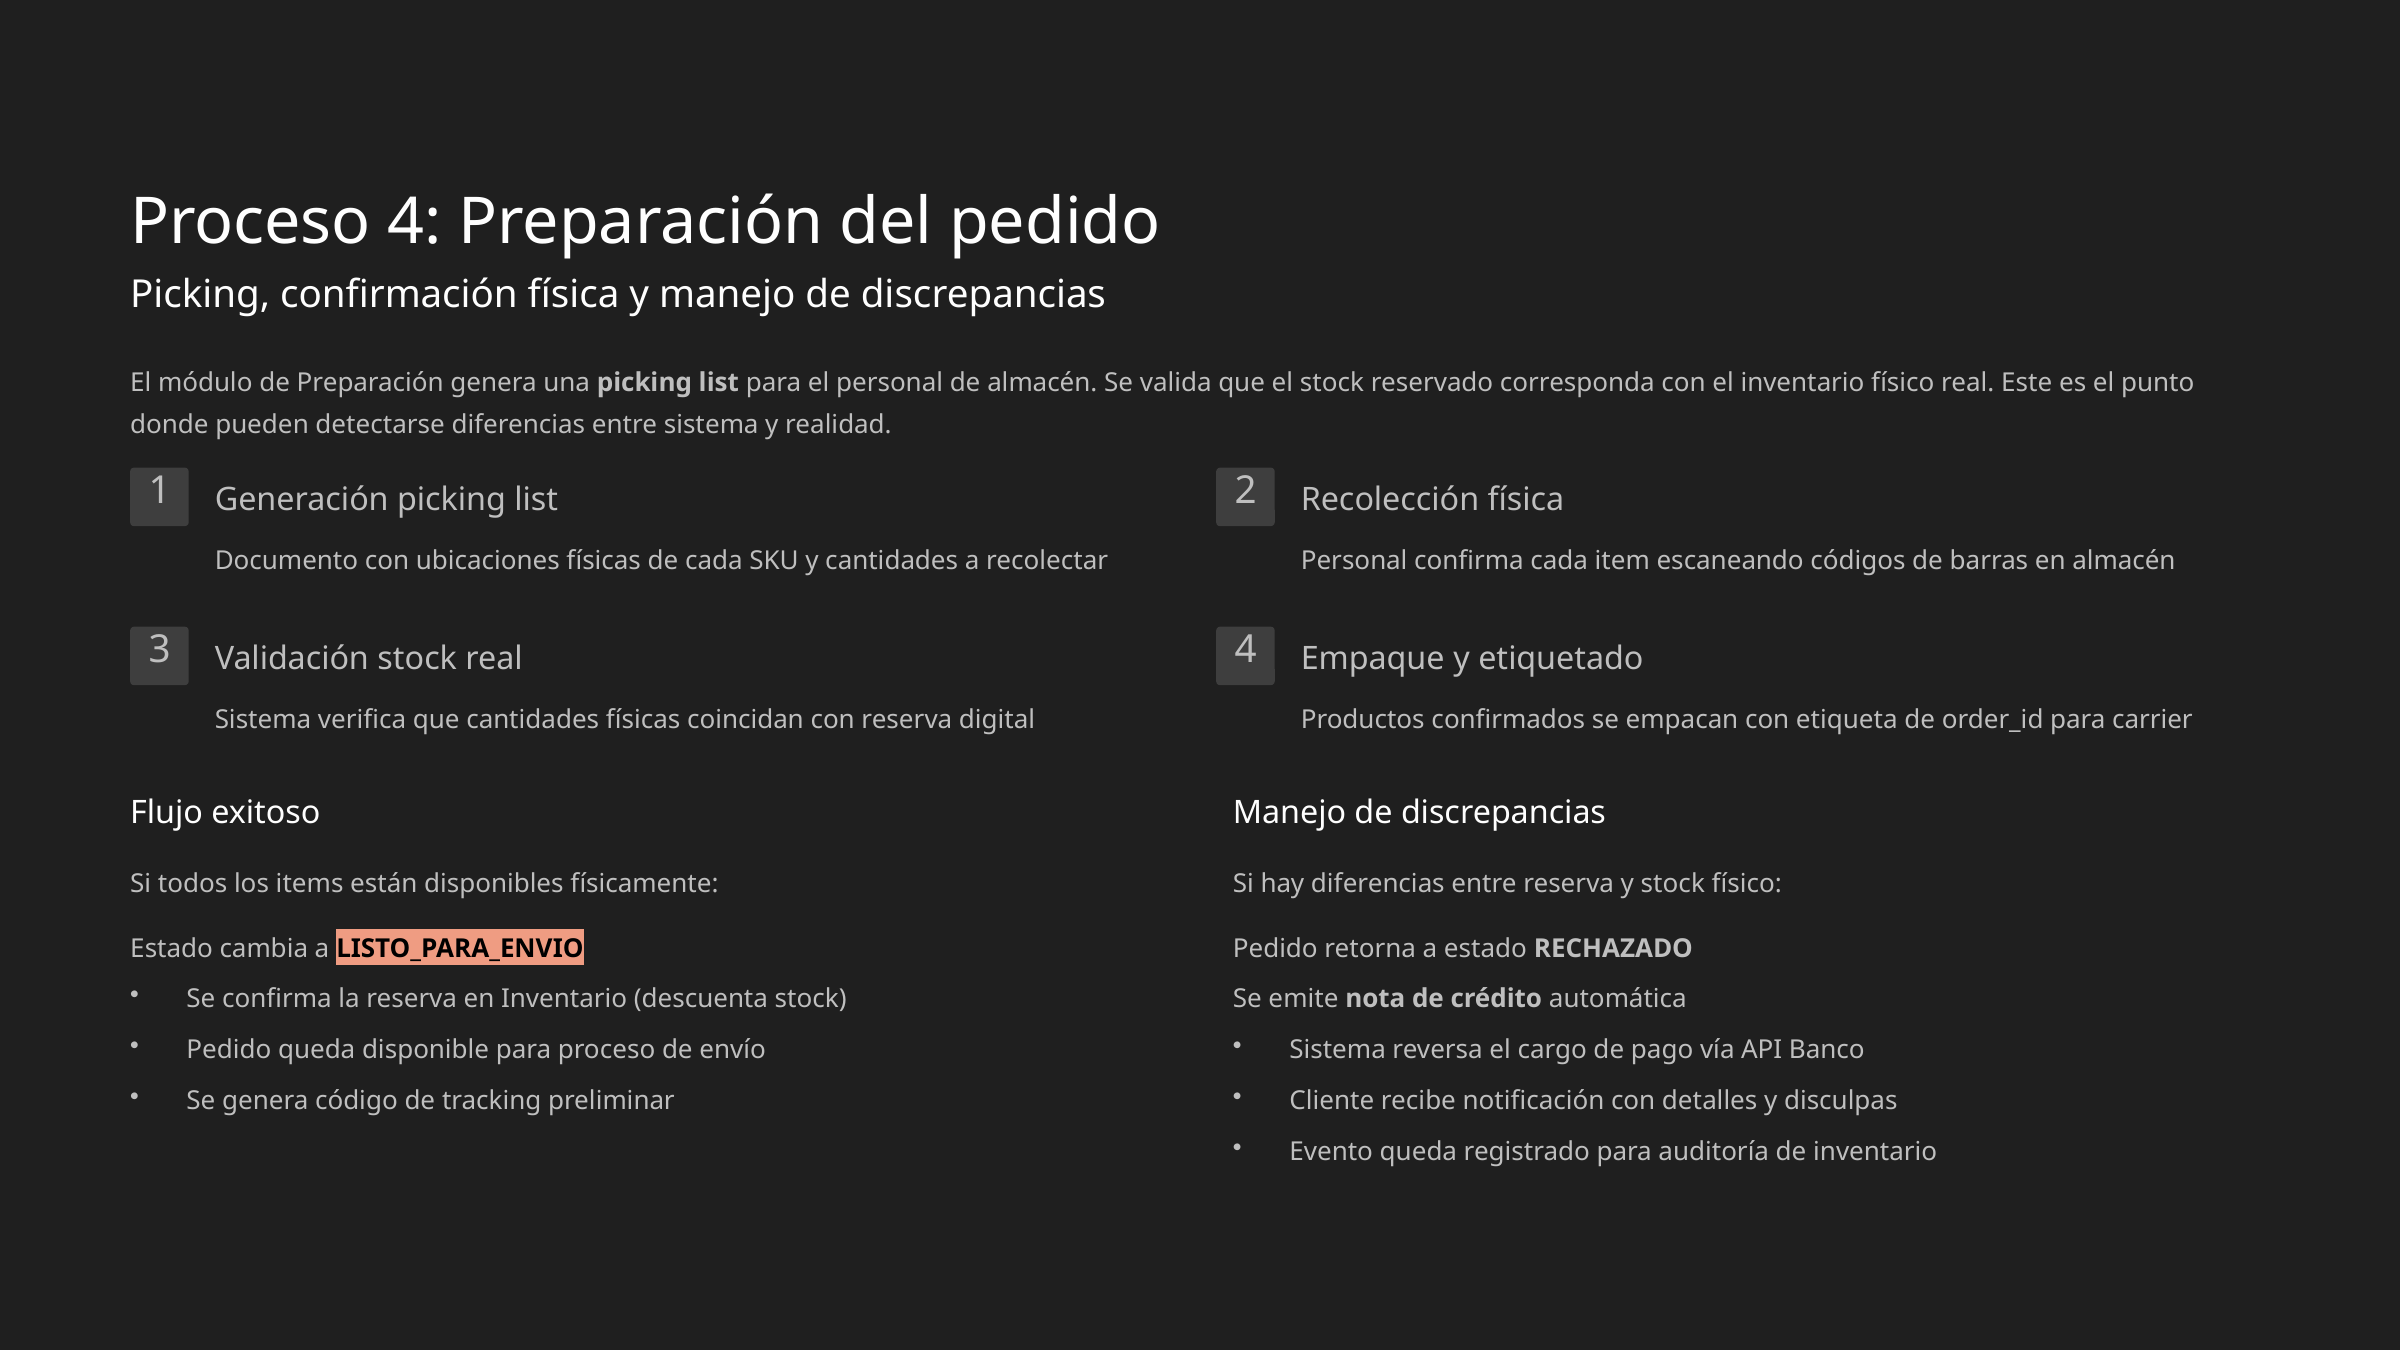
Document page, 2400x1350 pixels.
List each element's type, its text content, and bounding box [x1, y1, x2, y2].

text_box [1216, 467, 1275, 527]
text_box Cliente recibe notificación con detalles y disculpas [1233, 1073, 2271, 1115]
text_box El módulo de Preparación genera una picking list para el personal de almacén. Se valida que el stock reservado corresponda con el inventario físico real. Este es el punto donde pueden detectarse diferencias entre sistema y realidad. [130, 354, 2270, 439]
text_box Personal confirma cada item escaneando códigos de barras en almacén [1300, 532, 2270, 575]
text_box Si todos los items están disponibles físicamente: [130, 855, 1169, 898]
text_box [130, 467, 189, 527]
text_box Se genera código de tracking preliminar [130, 1073, 1169, 1115]
text_box Proceso 4: Preparación del pedido [130, 175, 1159, 257]
text_box Pedido queda disponible para proceso de envío [130, 1022, 1169, 1064]
text_box Empaque y etiquetado [1300, 635, 1643, 677]
text_box [130, 626, 189, 686]
text_box Si hay diferencias entre reserva y stock físico: [1233, 855, 2271, 898]
text_box Flujo exitoso [130, 788, 456, 830]
text_box Recolección física [1300, 476, 1627, 518]
text_box Sistema verifica que cantidades físicas coincidan con reserva digital [214, 691, 1184, 734]
text_box Estado cambia a LISTO_PARA_ENVIO [130, 920, 1169, 963]
text_box 4 [1226, 631, 1266, 681]
text_box Productos confirmados se empacan con etiqueta de order_id para carrier [1300, 691, 2270, 734]
text_box [1216, 626, 1275, 686]
text_box Validación stock real [214, 635, 541, 677]
text_box Generación picking list [214, 476, 559, 518]
text_box Sistema reversa el cargo de pago vía API Banco [1233, 1022, 2271, 1064]
text_box Pedido retorna a estado RECHAZADO [1233, 920, 2271, 963]
text_box Evento queda registrado para auditoría de inventario [1233, 1123, 2271, 1166]
text_box Se emite nota de crédito automática [1233, 971, 2271, 1014]
text_box 2 [1226, 472, 1266, 522]
text_box Se confirma la reserva en Inventario (descuenta stock) [130, 971, 1169, 1014]
text_box Documento con ubicaciones físicas de cada SKU y cantidades a recolectar [214, 532, 1184, 575]
text_box Picking, confirmación física y manejo de discrepancias [130, 267, 1111, 316]
text_box 1 [139, 472, 179, 522]
text_box Manejo de discrepancias [1232, 788, 1606, 830]
text_box 3 [139, 631, 179, 681]
